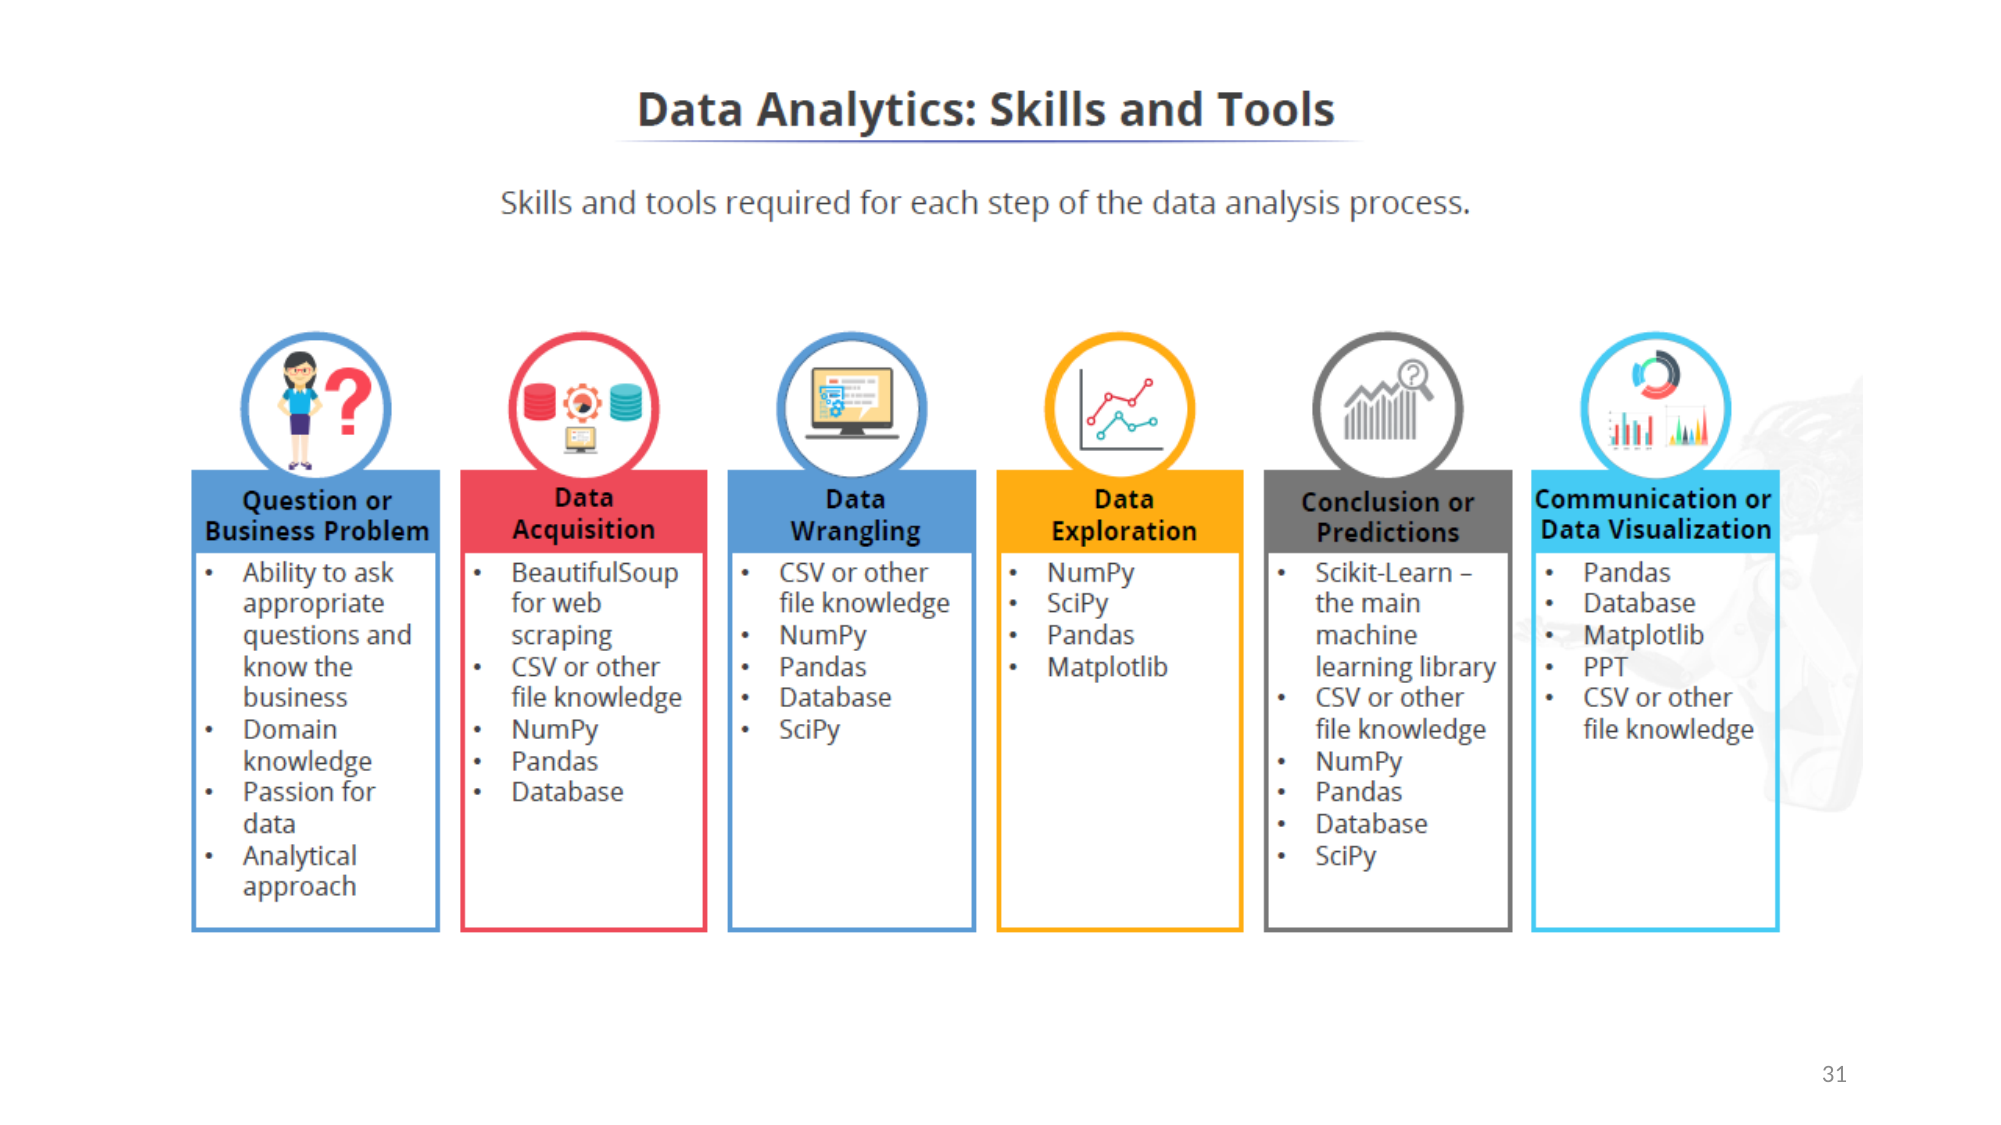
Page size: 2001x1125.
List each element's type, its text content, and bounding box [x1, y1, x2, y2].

picture [137, 59, 1863, 1043]
slide_number 31 [1412, 1043, 1863, 1103]
